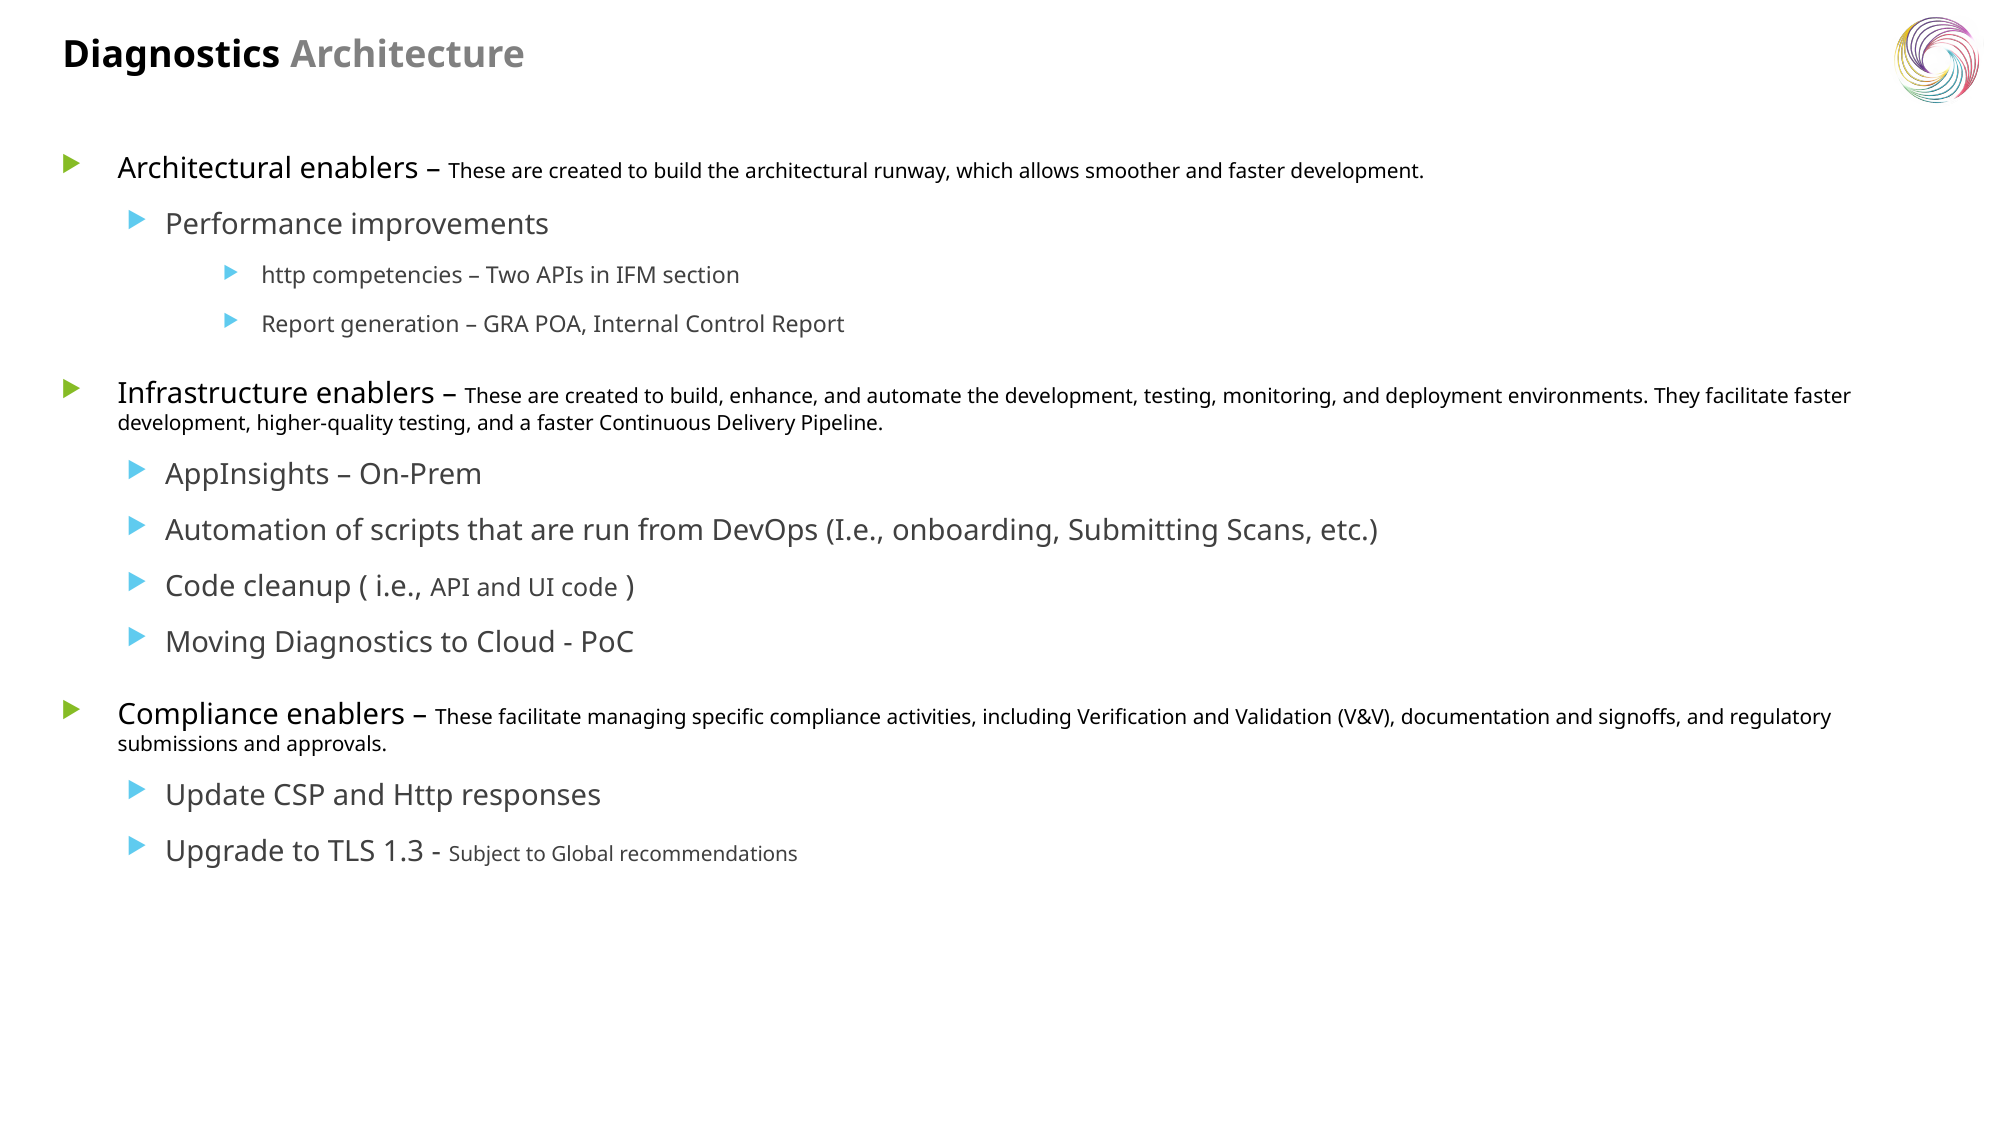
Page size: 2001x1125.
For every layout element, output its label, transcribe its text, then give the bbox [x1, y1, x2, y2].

picture [1883, 6, 1990, 114]
text_box Architectural enablers – These are created to build the architectural runway, which allows smoother and faster development. Performance improvements http competencies – Two APIs in IFM section Report generation – GRA POA, Internal Control Report Infrastructure enablers – These are created to build, enhance, and automate the development, testing, monitoring, and deployment environments. They facilitate faster development, higher-quality testing, and a faster Continuous Delivery Pipeline. AppInsights – On-Prem Automation of scripts that are run from DevOps (I.e., onboarding, Submitting Scans, etc.) Code cleanup ( i.e., API and UI code ) Moving Diagnostics to Cloud - PoC Compliance enablers – These facilitate managing specific compliance activities, including Verification and Validation (V&V), documentation and signoffs, and regulatory submissions and approvals. Update CSP and Http responses Upgrade to TLS 1.3 - Subject to Global recommendations [61, 149, 1939, 1061]
text_box Diagnostics Architecture [62, 28, 1909, 83]
